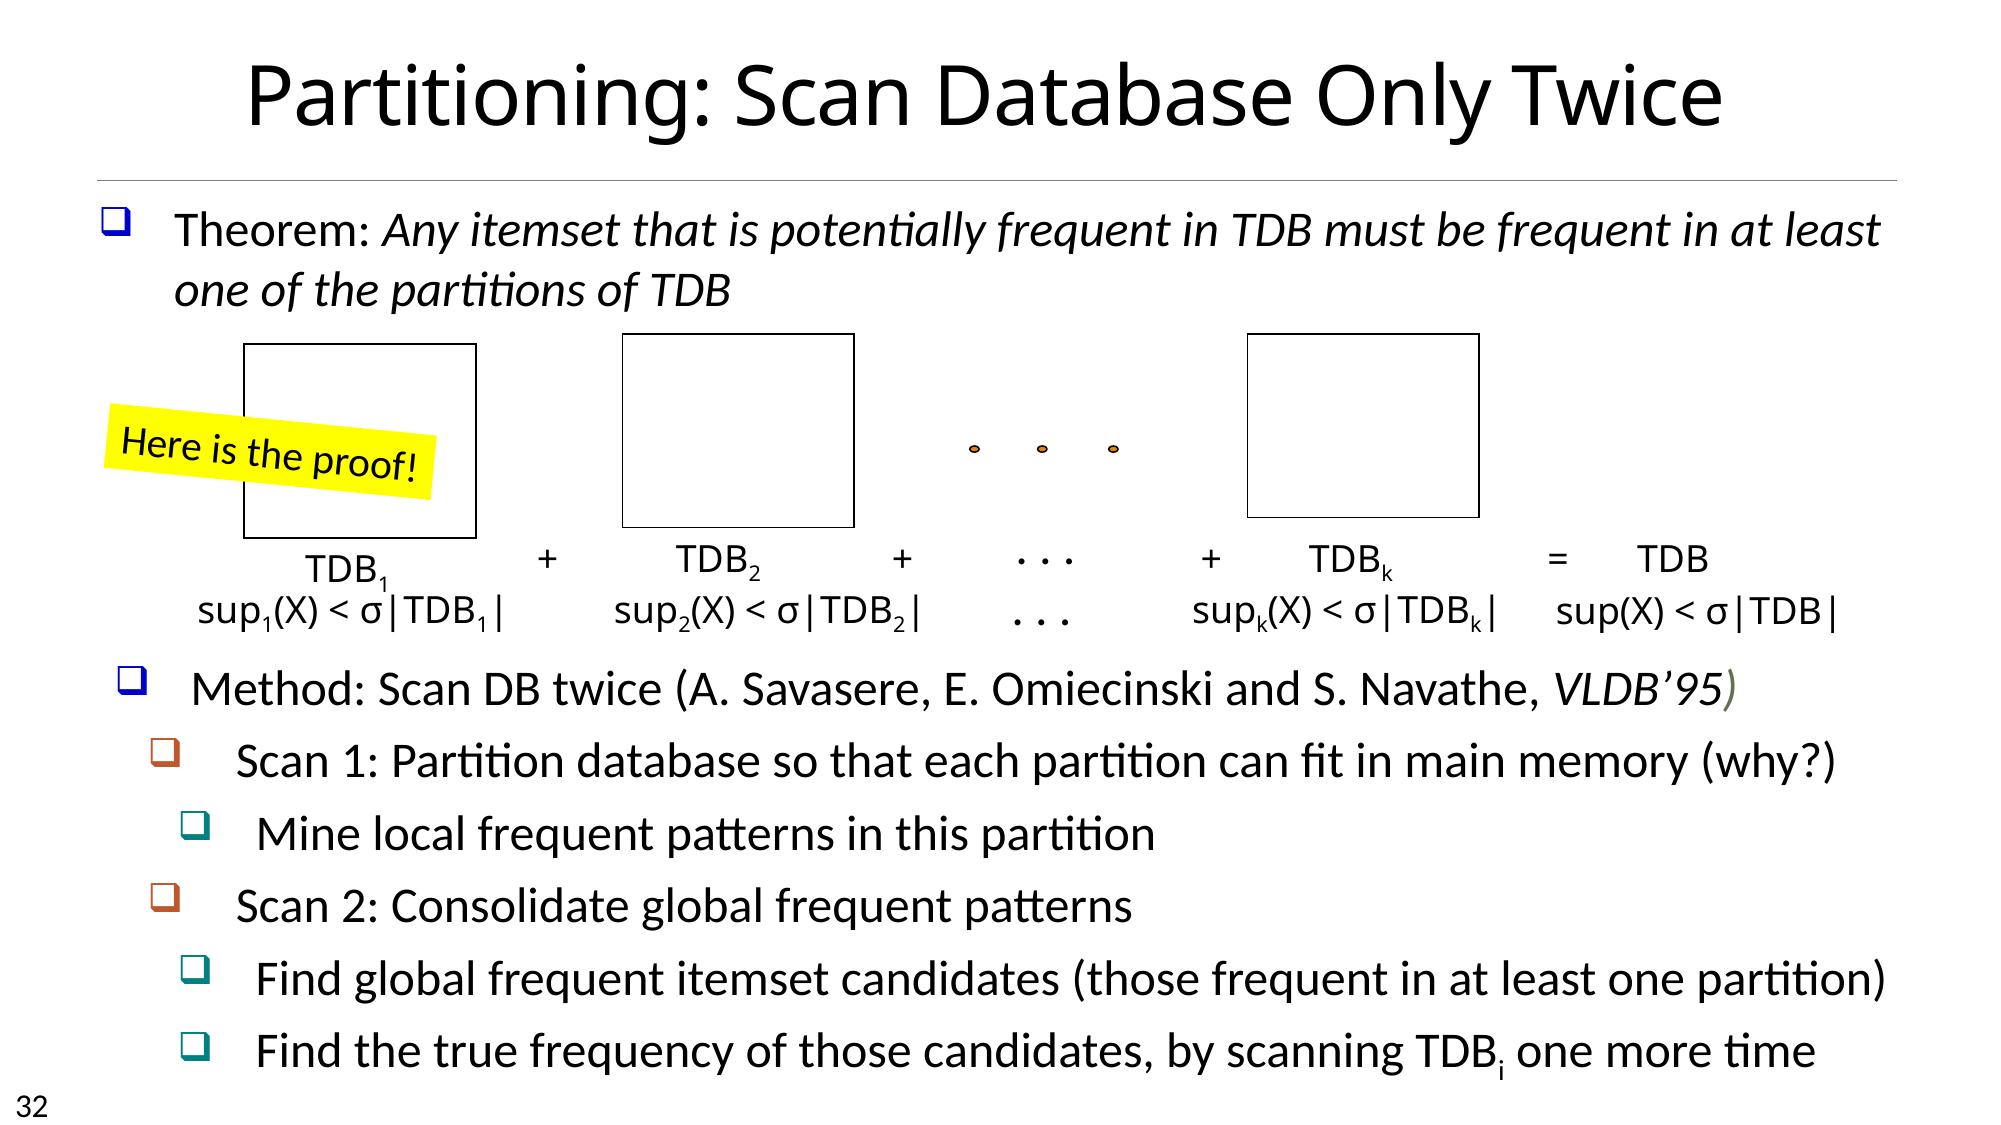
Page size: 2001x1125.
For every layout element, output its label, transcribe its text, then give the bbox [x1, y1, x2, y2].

title Partitioning: Scan Database Only Twice [133, 50, 1838, 150]
list Theorem: Any itemset that is potentially frequent in TDB must be frequent in at least one of the partitions of TDB [83, 189, 1934, 316]
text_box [116, 333, 1882, 640]
text_box Method: Scan DB twice (A. Savasere, E. Omiecinski and S. Navathe, VLDB’95) Scan 1: Partition database so that each partition can fit in main memory (why?) Mine local frequent patterns in this partition Scan 2: Consolidate global frequent patterns Find global frequent itemset candidates (those frequent in at least one partition) Find the true frequency of those candidates, by scanning TDBi one more time [99, 647, 1917, 1082]
